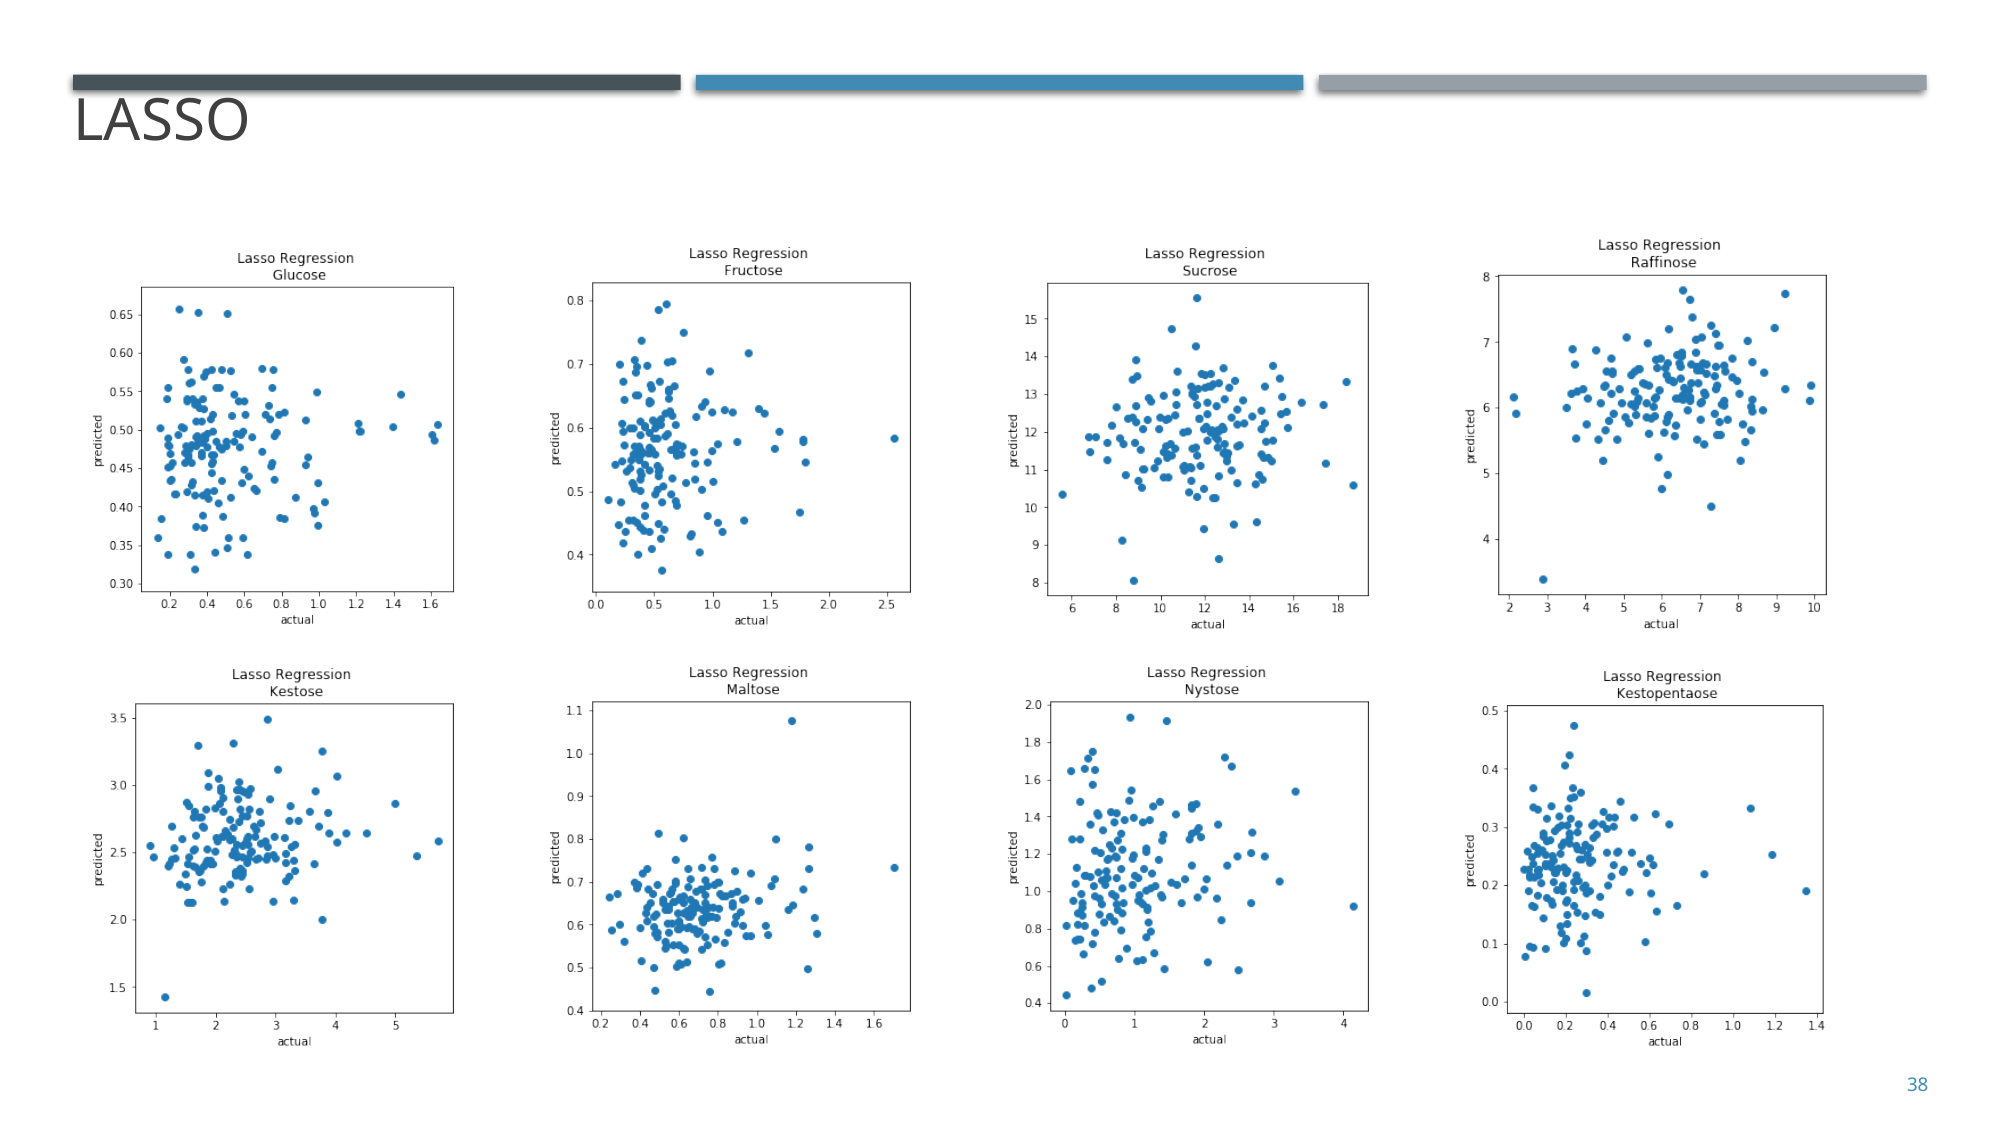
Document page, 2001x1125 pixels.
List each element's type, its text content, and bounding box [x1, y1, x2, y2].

text_box Lasso [58, 75, 1210, 338]
picture [999, 657, 1376, 1055]
picture [542, 657, 919, 1055]
picture [84, 659, 461, 1057]
picture [999, 239, 1376, 640]
picture [1457, 230, 1834, 640]
picture [542, 239, 919, 636]
slide_number 38 [1770, 1055, 1944, 1116]
picture [1457, 662, 1834, 1057]
picture [84, 244, 461, 634]
